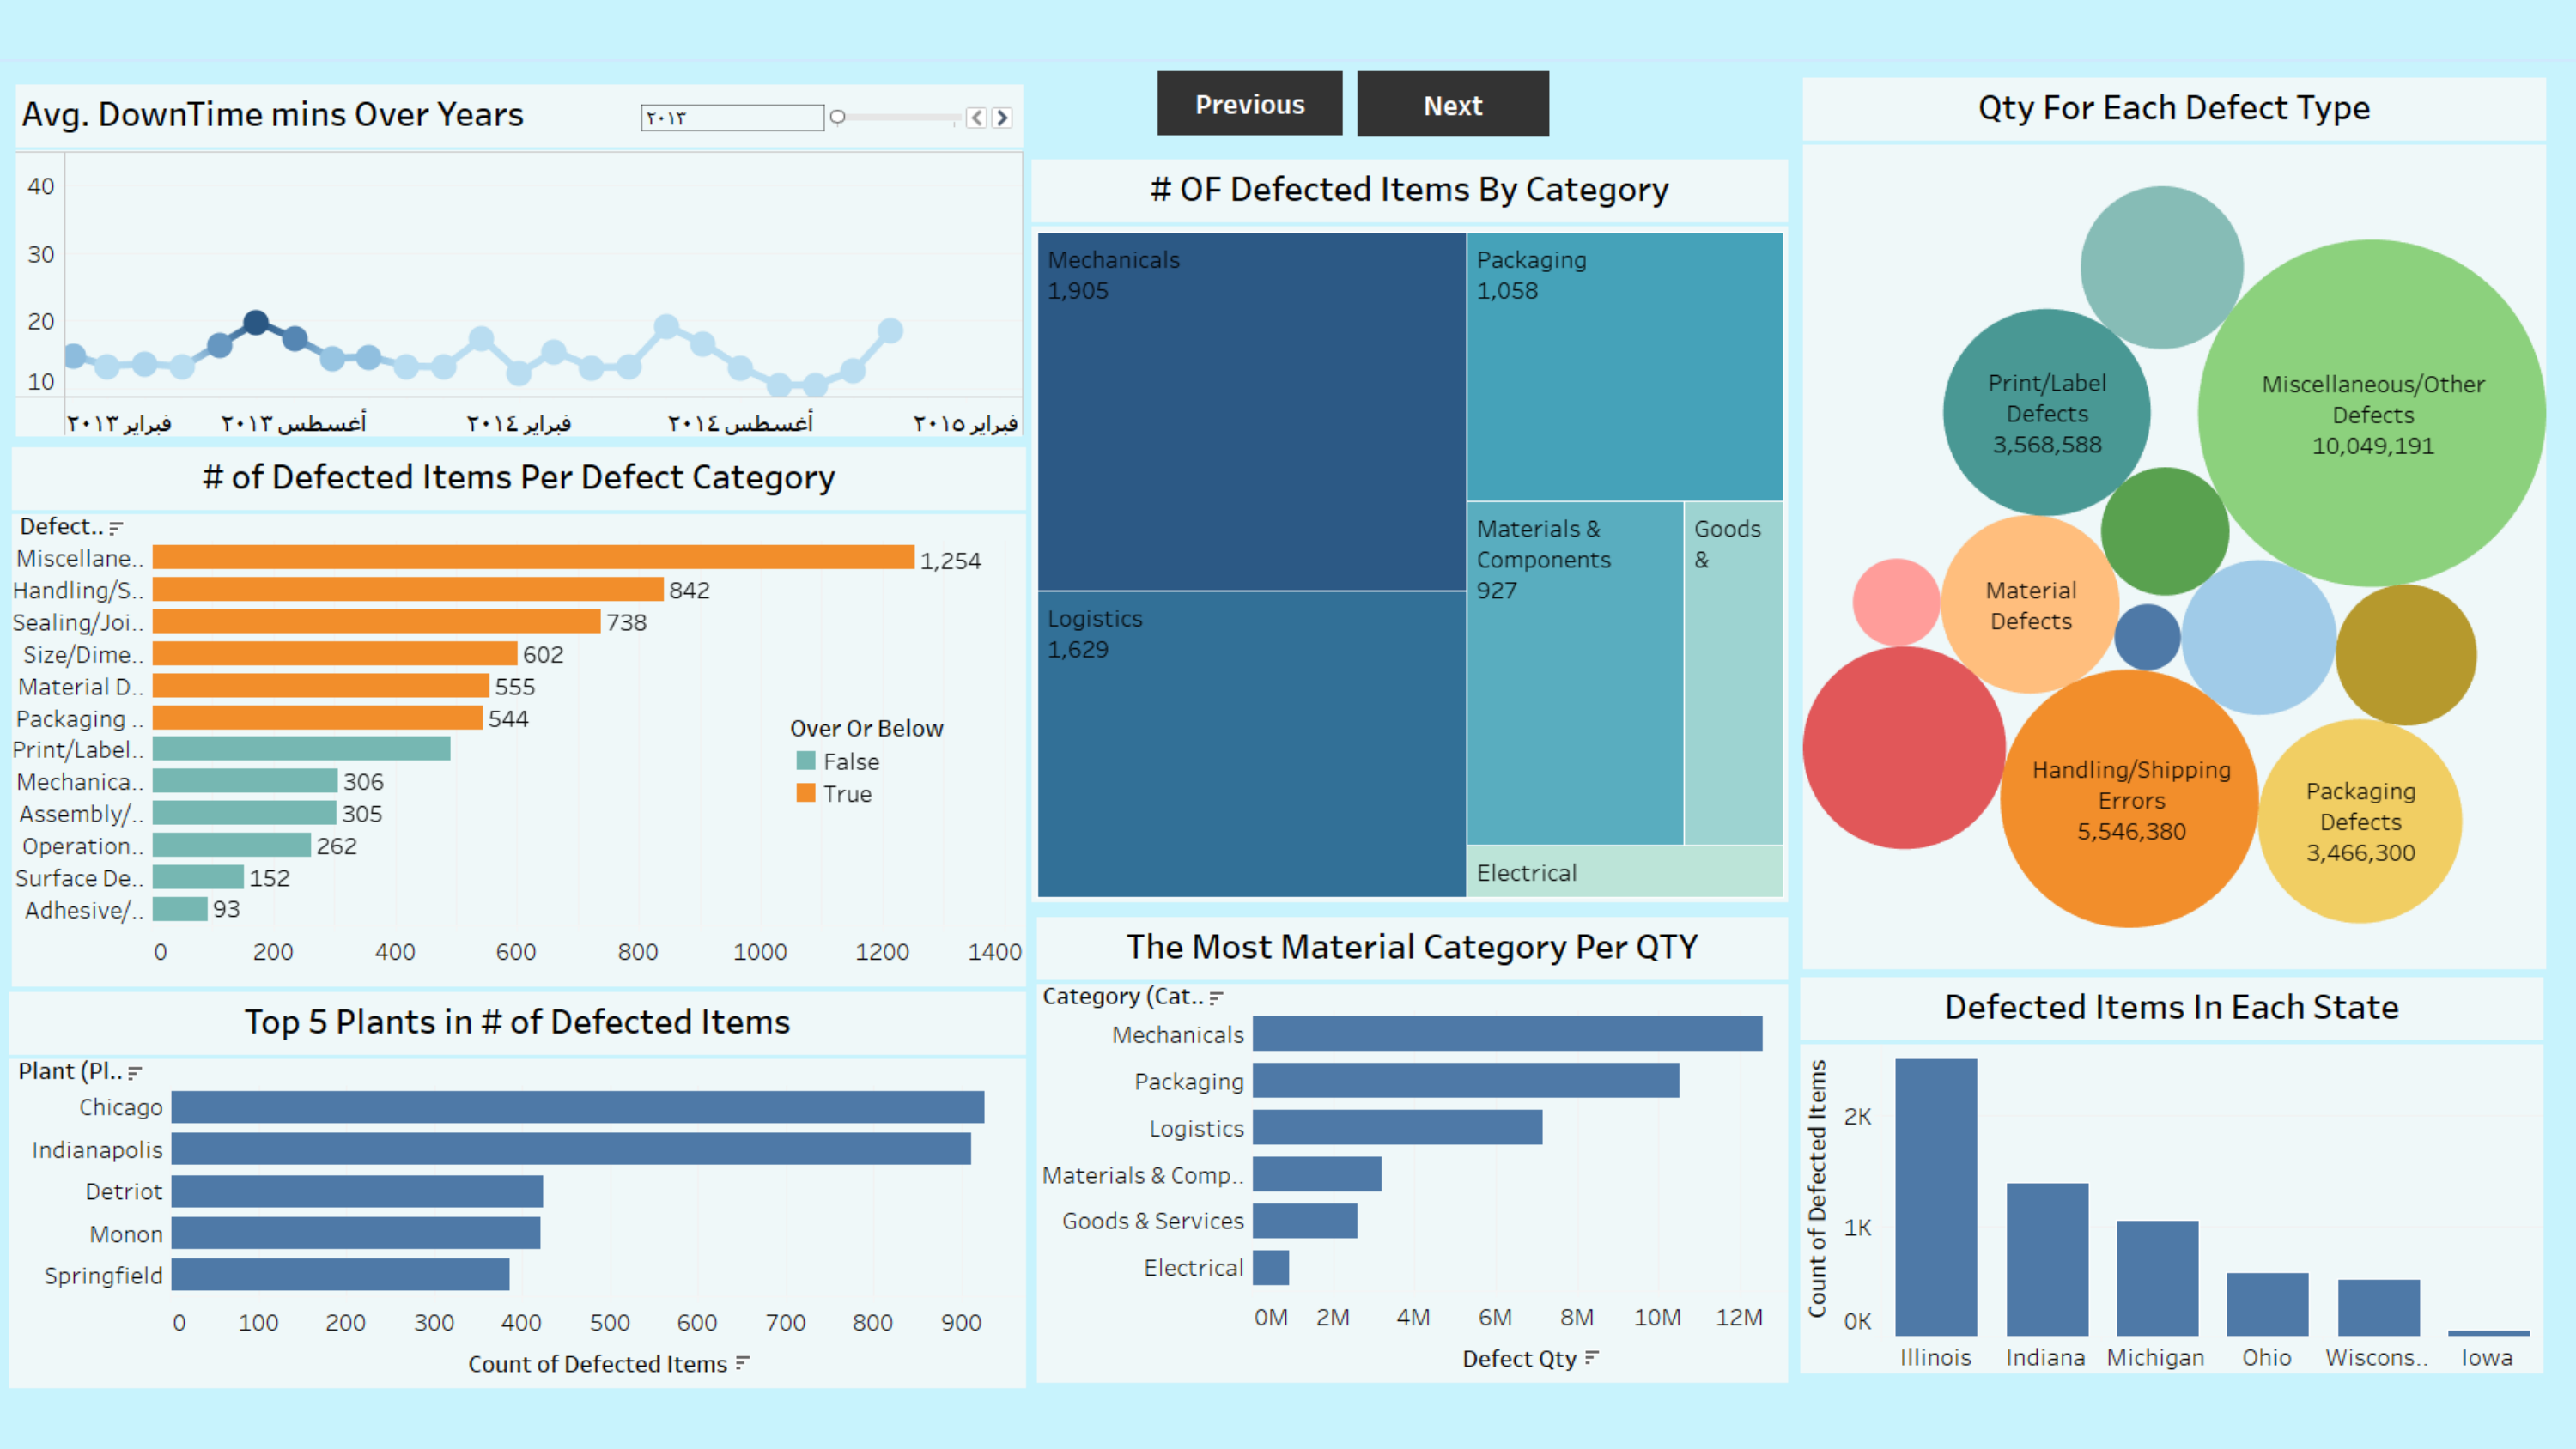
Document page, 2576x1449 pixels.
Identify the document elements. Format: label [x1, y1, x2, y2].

text_box [0, 59, 2576, 1390]
